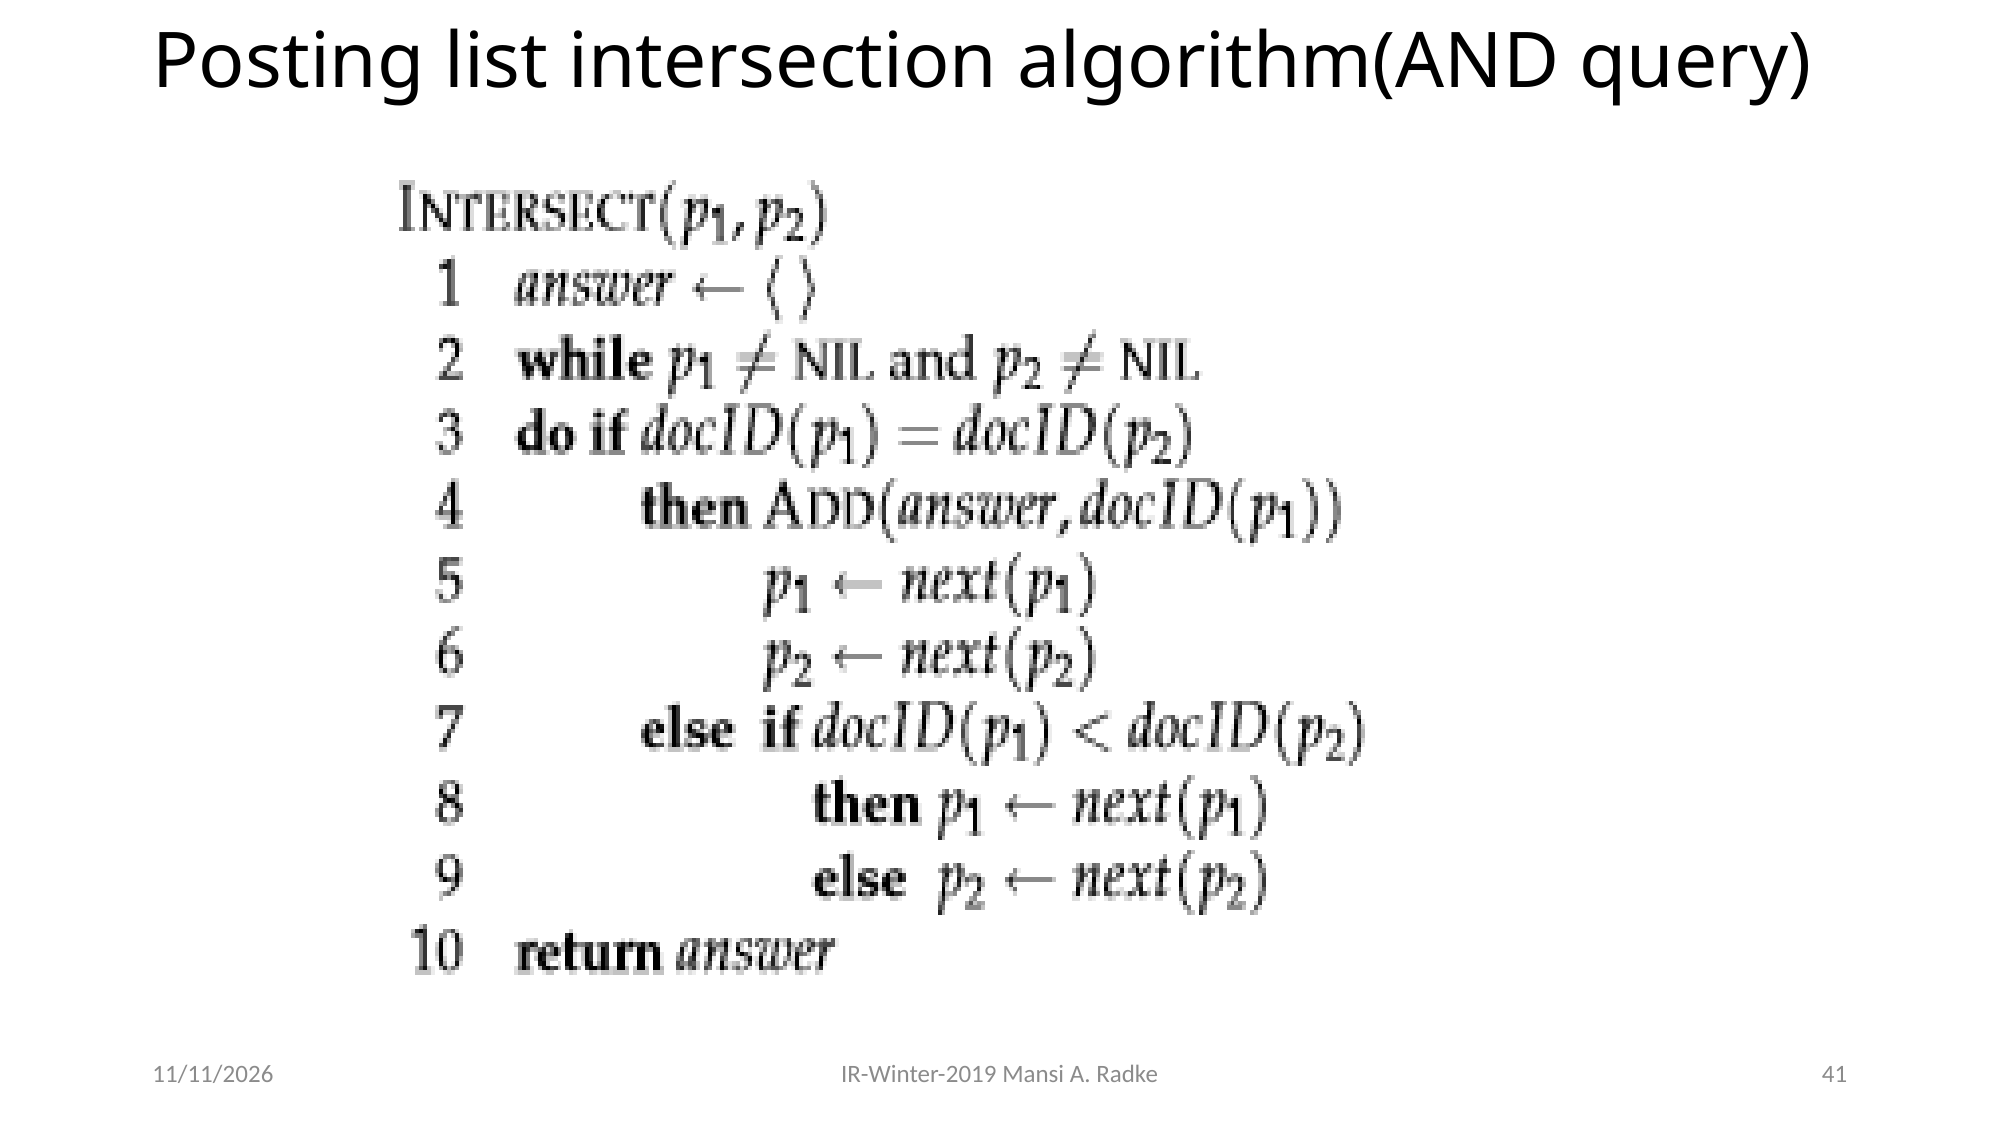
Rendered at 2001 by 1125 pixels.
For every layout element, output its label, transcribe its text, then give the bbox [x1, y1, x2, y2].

footer IR-Winter-2019 Mansi A. Radke [662, 1042, 1338, 1103]
slide_number 41 [1412, 1042, 1863, 1103]
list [368, 139, 1425, 1022]
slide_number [137, 1042, 588, 1103]
title Posting list intersection algorithm(AND query) [137, 12, 1863, 113]
